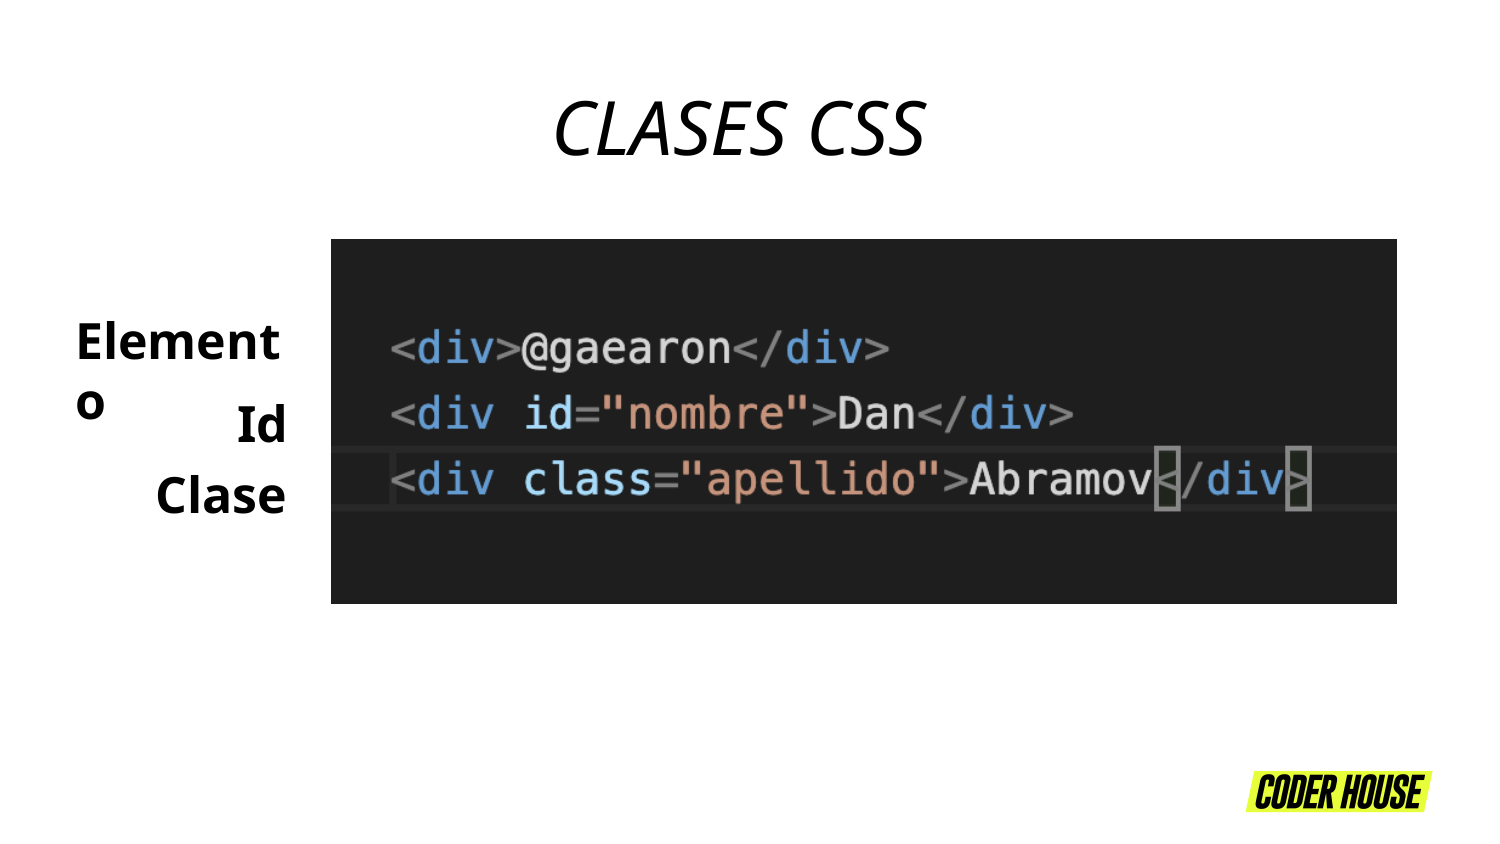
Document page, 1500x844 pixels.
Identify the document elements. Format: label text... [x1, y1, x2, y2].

text_box CLASES CSS [274, 65, 1204, 229]
text_box Elemento [60, 294, 322, 383]
picture [331, 239, 1397, 605]
text_box Clase [140, 448, 319, 537]
text_box Id [222, 377, 326, 466]
picture [1241, 764, 1437, 819]
